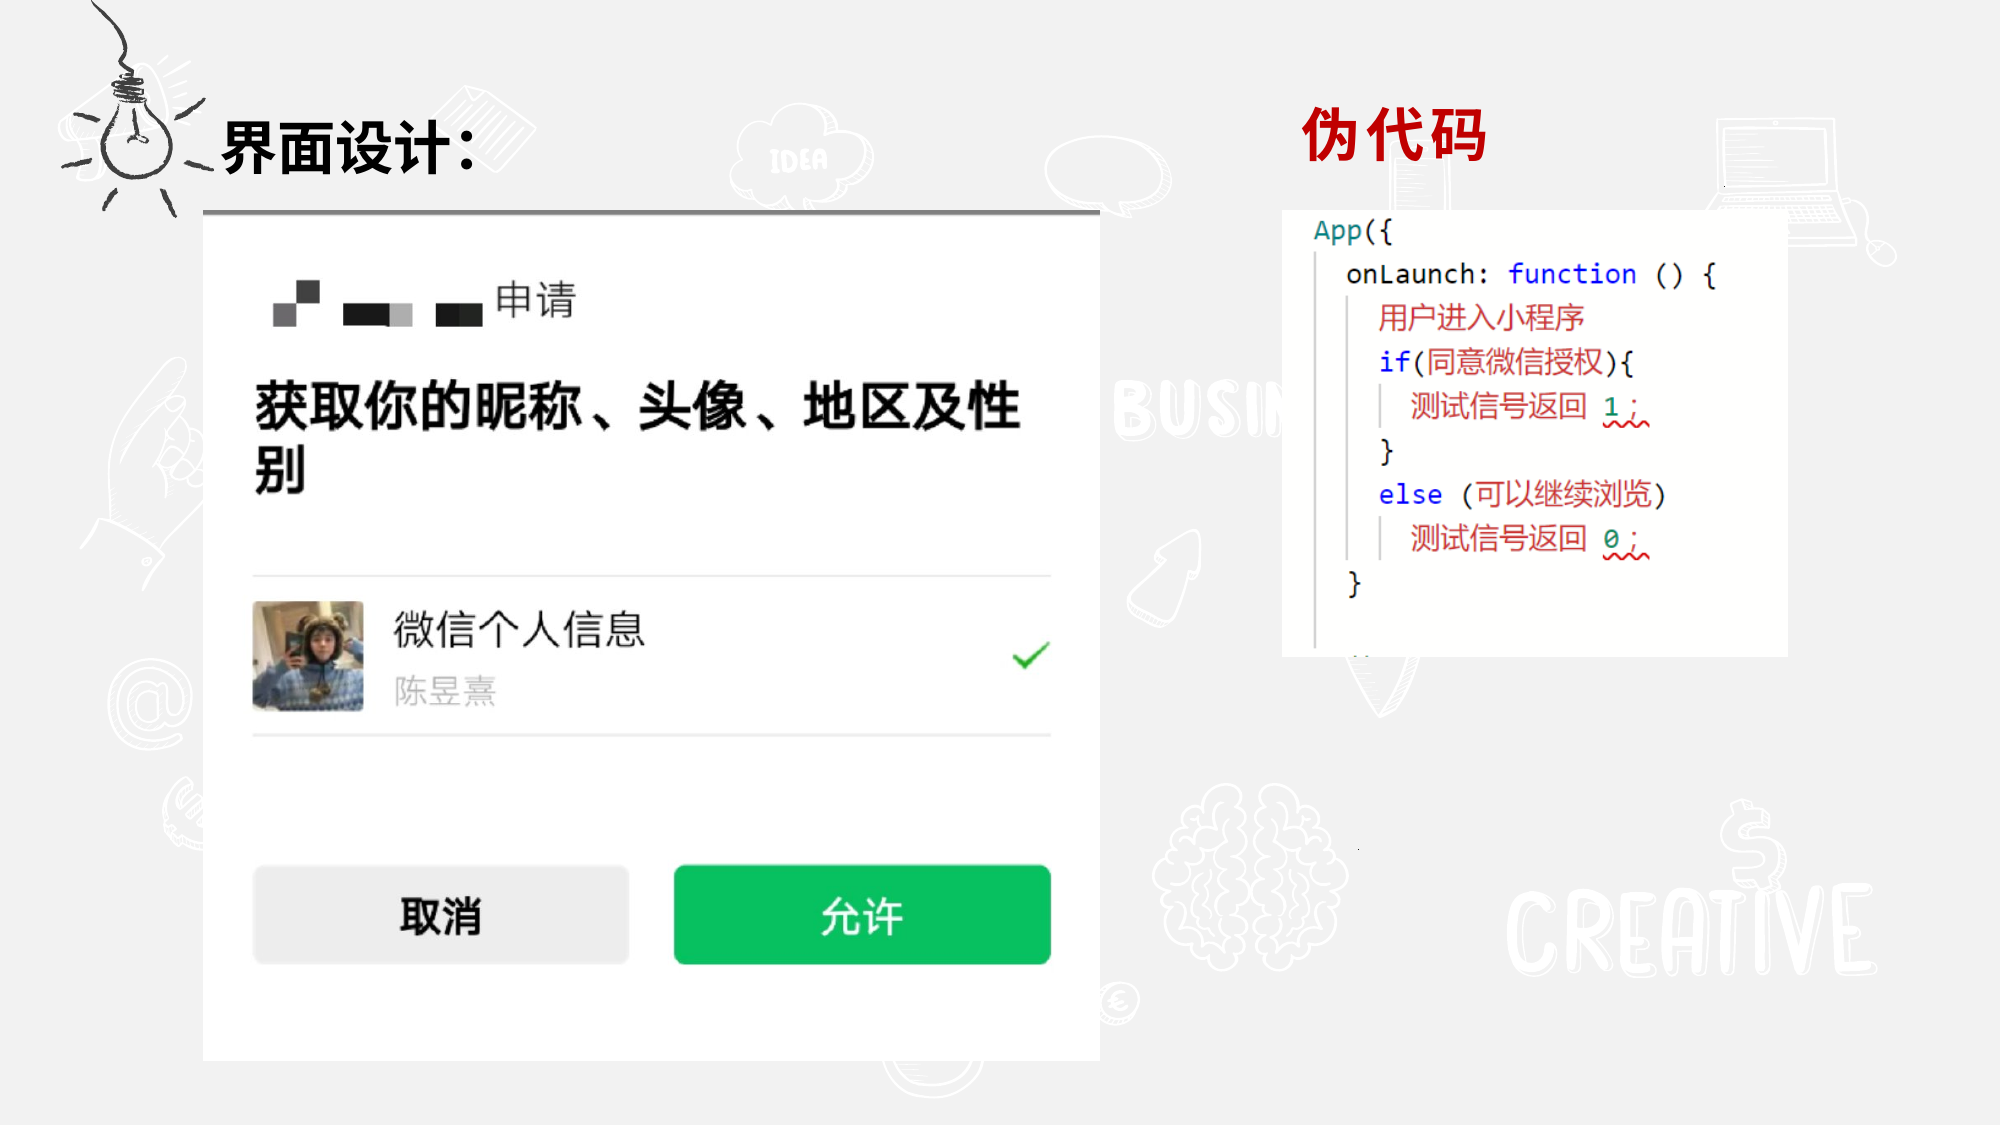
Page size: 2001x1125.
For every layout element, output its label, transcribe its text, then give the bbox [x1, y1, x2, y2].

picture [1282, 210, 1788, 657]
text_box 伪代码 [1287, 90, 1505, 176]
text_box 界面设计： [204, 103, 534, 189]
picture [203, 210, 1100, 1062]
